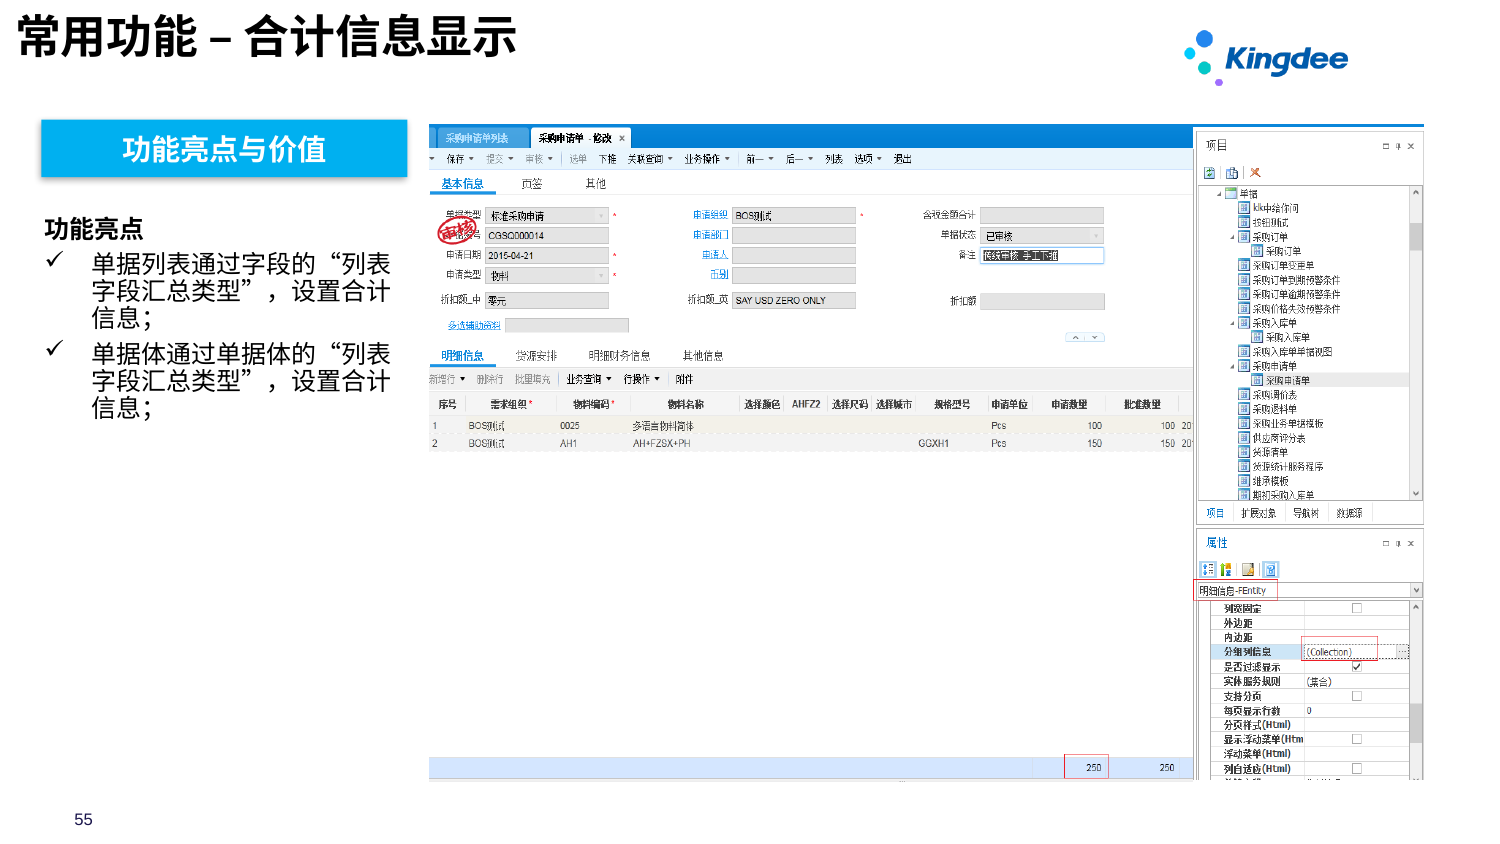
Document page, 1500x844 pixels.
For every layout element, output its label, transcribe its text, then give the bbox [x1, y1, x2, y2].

picture [429, 124, 1424, 782]
text_box 常用功能 – 合计信息显示 [0, 0, 1099, 93]
picture [1184, 30, 1354, 86]
text_box 功能亮点 单据列表通过字段的“列表字段汇总类型”，设置合计信息； 单据体通过单据体的“列表字段汇总类型”，设置合计信息； [29, 209, 408, 678]
text_box 功能亮点与价值 [41, 119, 408, 178]
